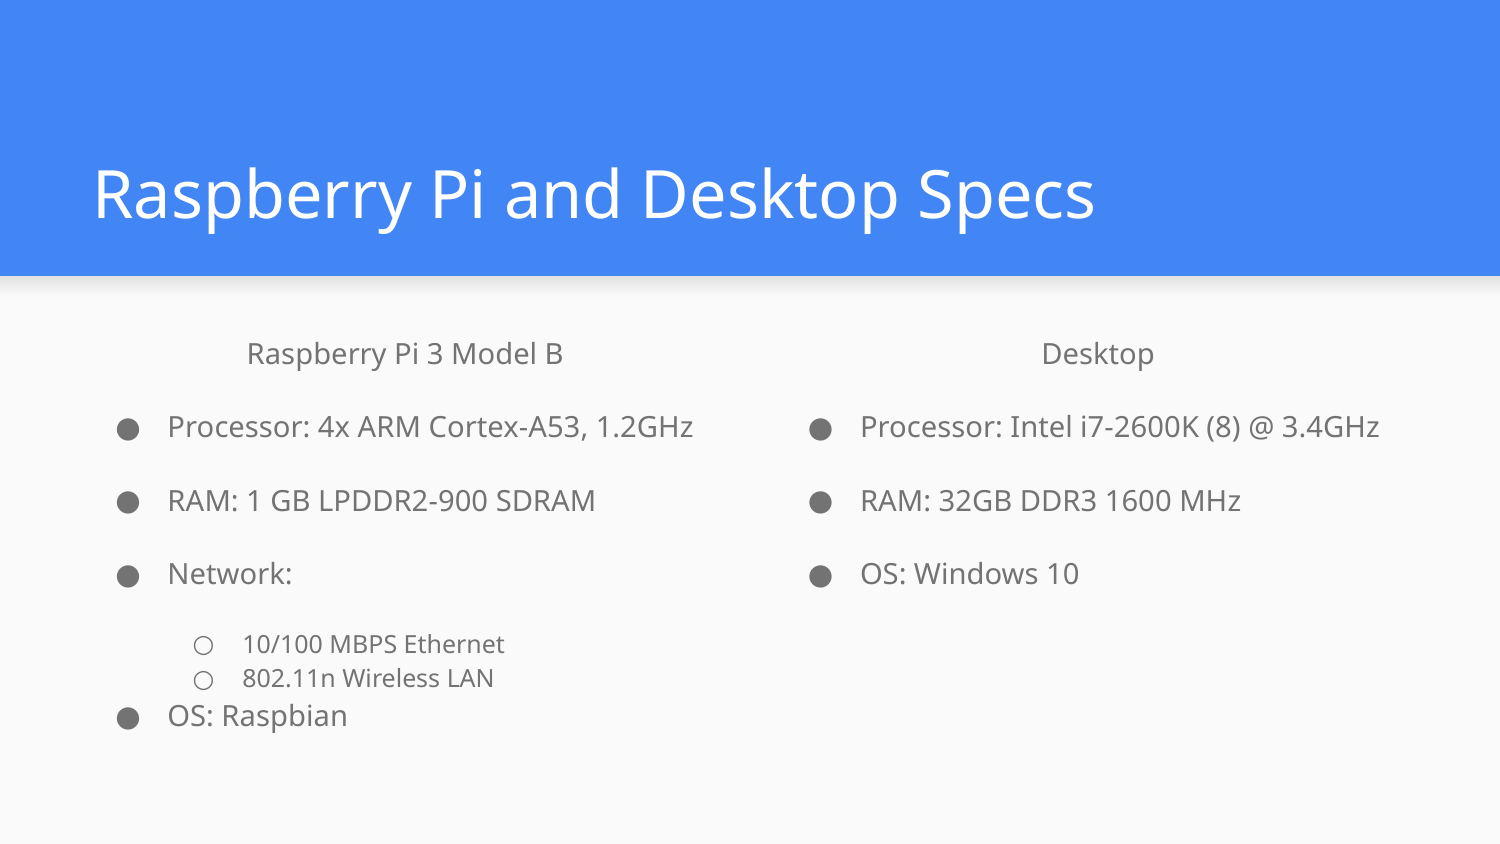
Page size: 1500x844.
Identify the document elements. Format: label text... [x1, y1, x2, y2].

list Raspberry Pi 3 Model B Processor: 4x ARM Cortex-A53, 1.2GHz RAM: 1 GB LPDDR2-900 SDRAM Network: 10/100 MBPS Ethernet 802.11n Wireless LAN OS: Raspbian [77, 314, 734, 760]
list Desktop Processor: Intel i7-2600K (8) @ 3.4GHz RAM: 32GB DDR3 1600 MHz OS: Windows 10 [770, 314, 1427, 760]
title Raspberry Pi and Desktop Specs [77, 121, 1427, 248]
